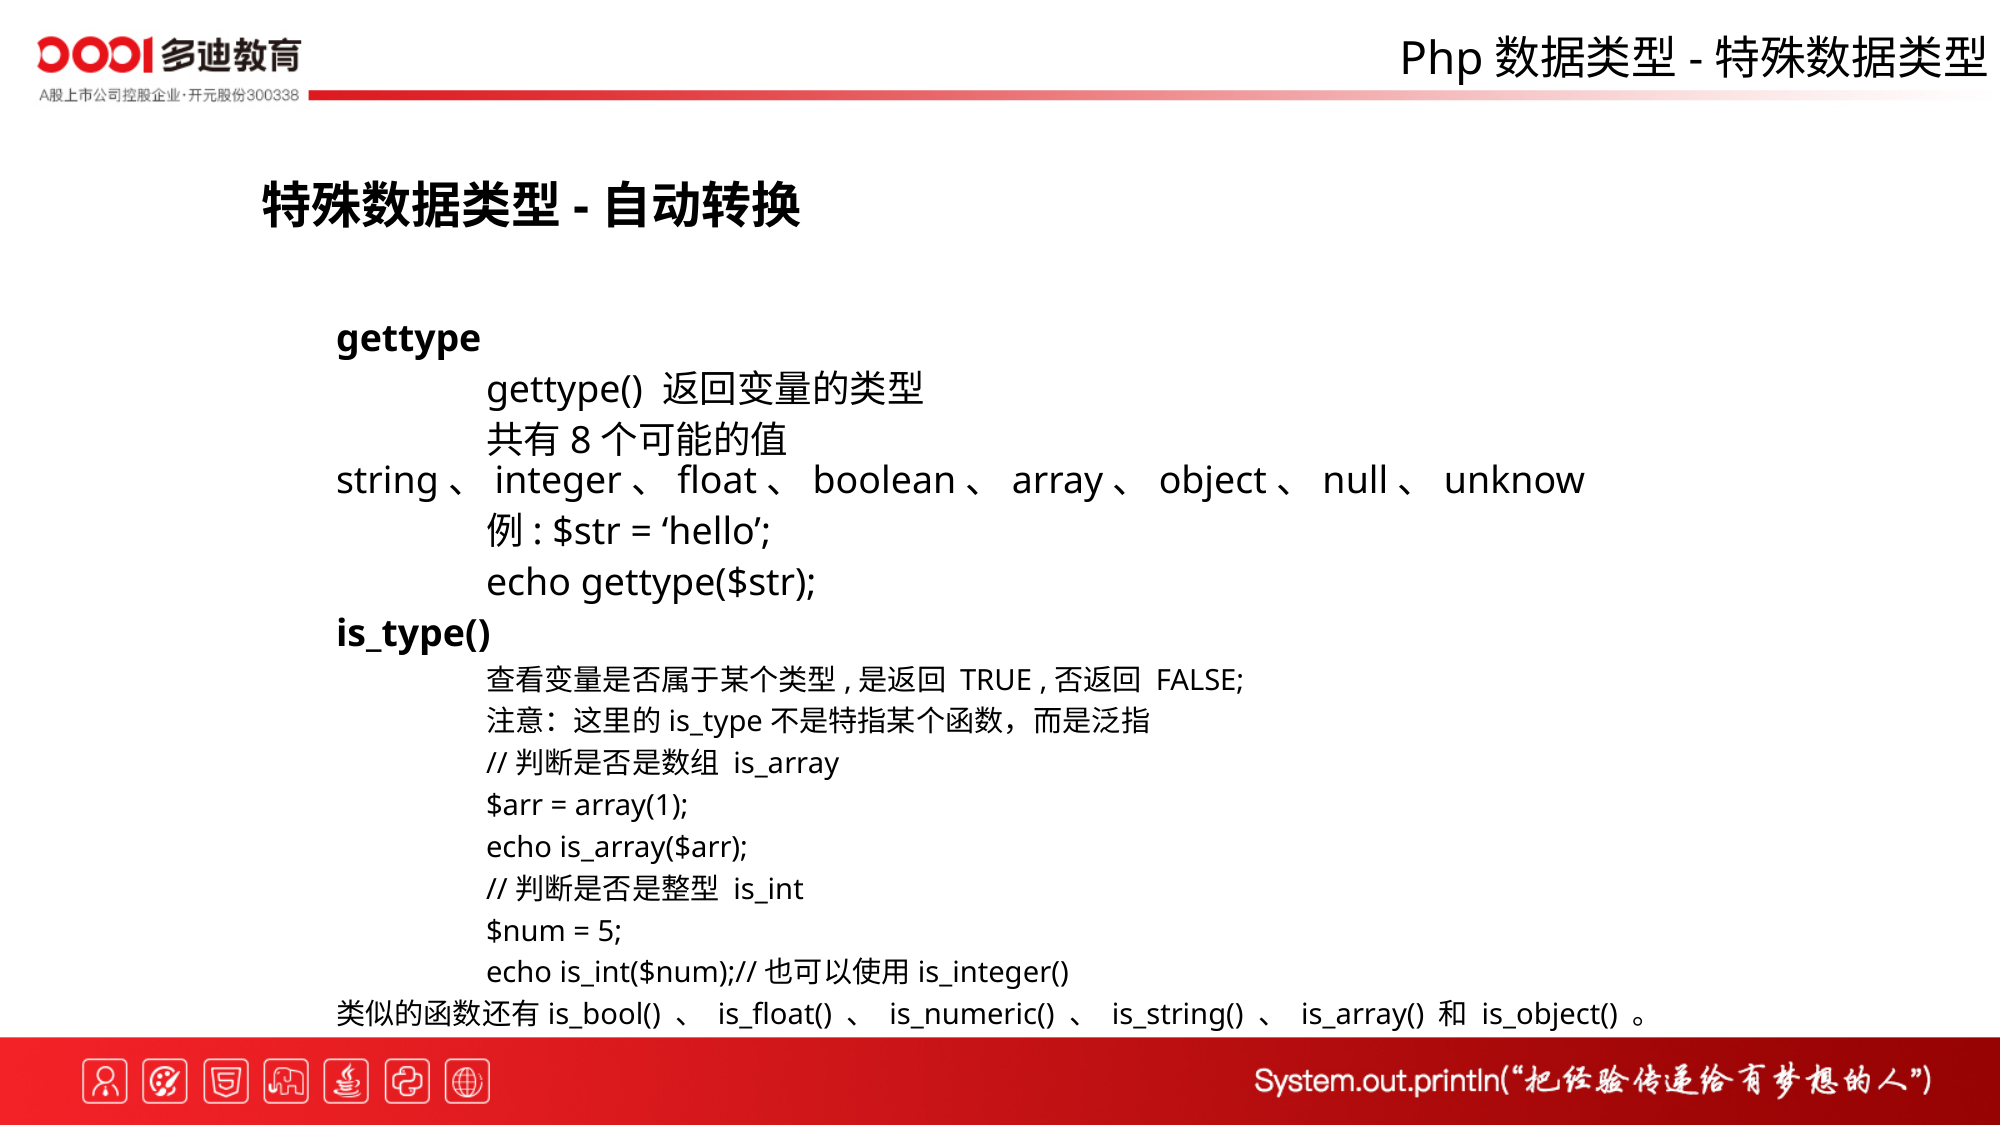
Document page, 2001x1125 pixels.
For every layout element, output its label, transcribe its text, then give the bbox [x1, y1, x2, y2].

text_box 特殊数据类型-自动转换 gettype gettype() 返回变量的类型 共有8个可能的值 string、integer、float、boolean、array、object、null、unknow 例: $str = ‘hello’; echo gettype($str); is_type() 查看变量是否属于某个类型,是返回 TRUE ,否返回 FALSE; 注意：这里的is_type不是特指某个函数，而是泛指 //判断是否是数组 is_array $arr = array(1); echo is_array($arr); //判断是否是整型 is_int $num = 5; echo is_int($num);//也可以使用is_integer() 类似的函数还有is_bool() 、 is_float() 、 is_numeric() 、 is_string() 、 is_array() 和 is_object() 。 [246, 172, 1886, 1021]
picture [0, 0, 2000, 1125]
text_box Php数据类型-特殊数据类型 [1384, 21, 2000, 92]
